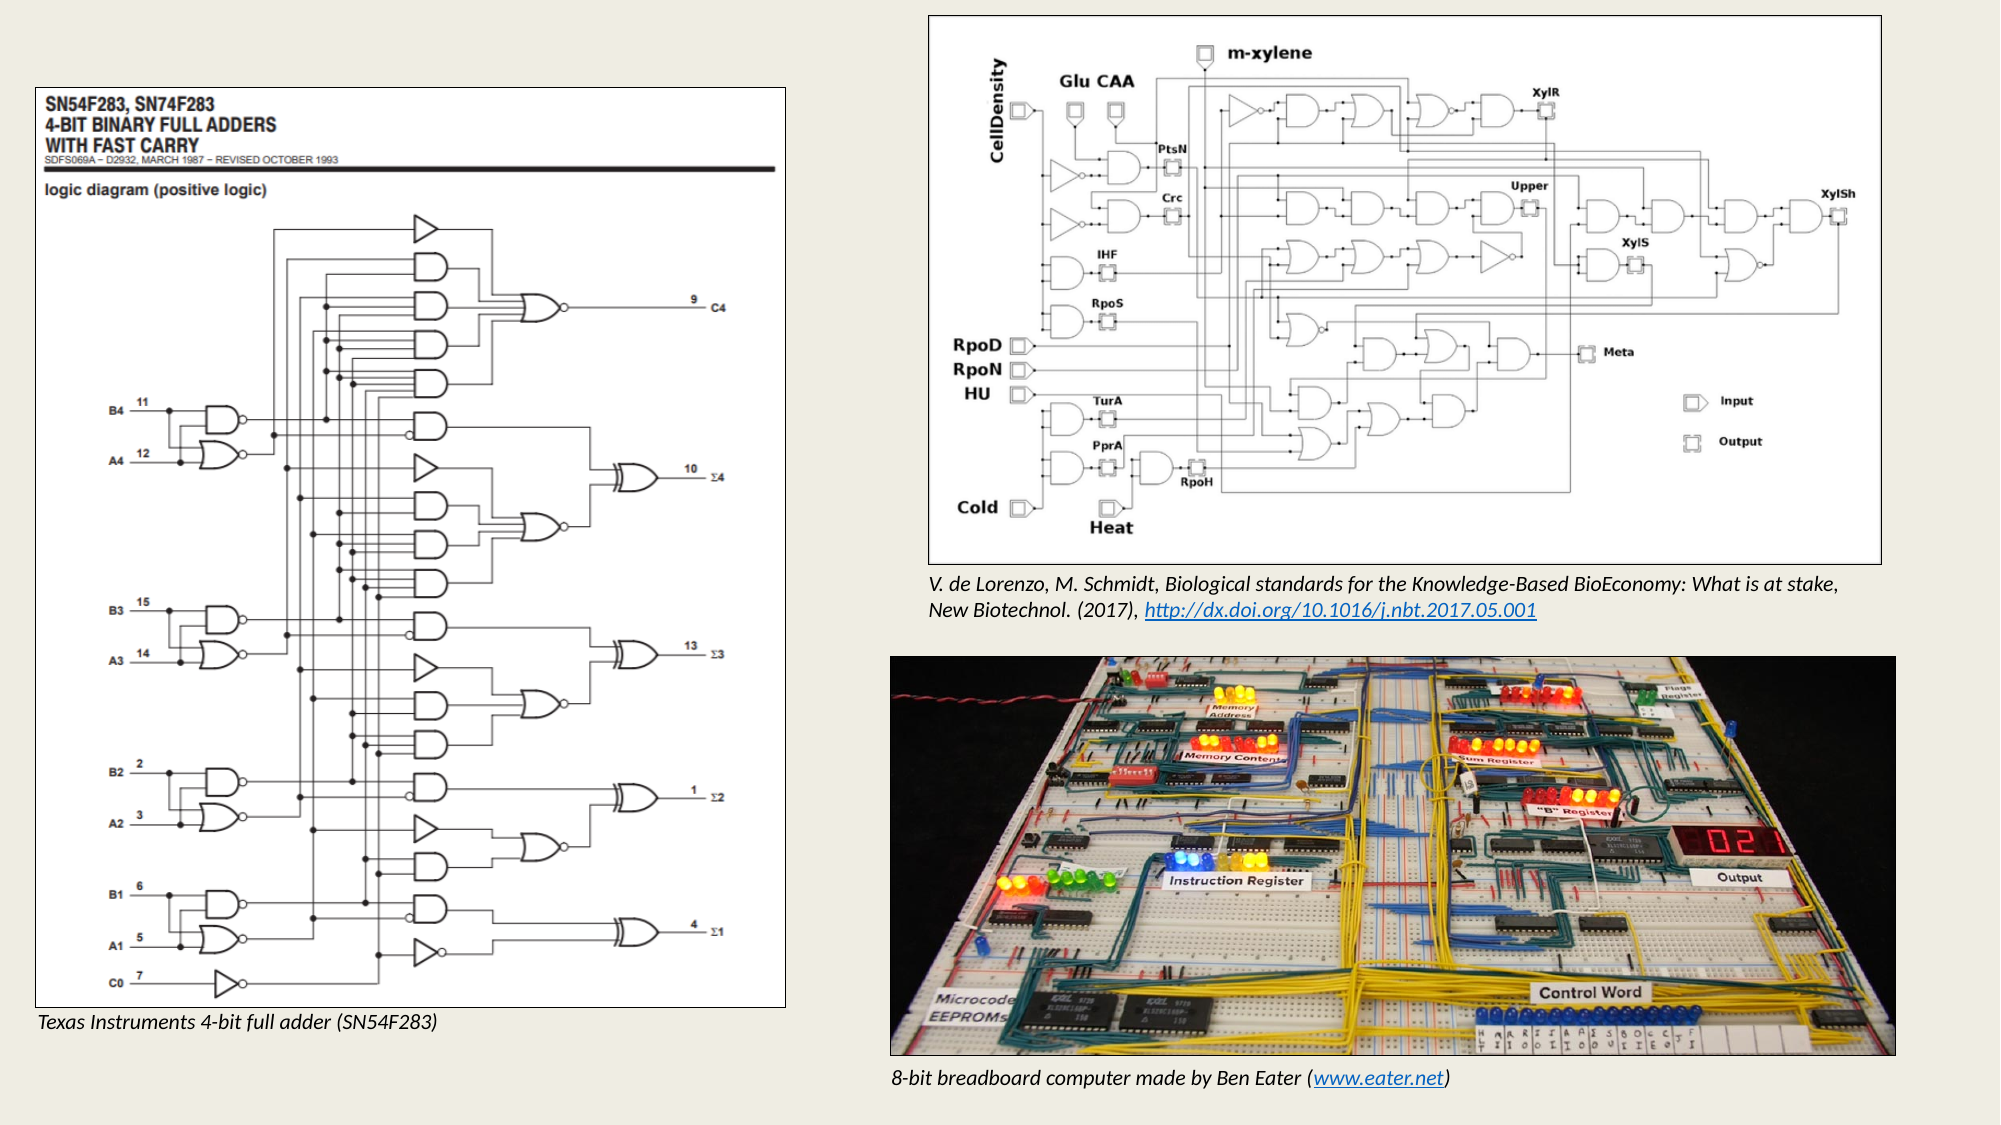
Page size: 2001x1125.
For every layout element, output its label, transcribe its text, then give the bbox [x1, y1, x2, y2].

picture [928, 15, 1882, 566]
text_box V. de Lorenzo, M. Schmidt, Biological standards for the Knowledge-Based BioEconomy: What is at stake, New Biotechnol. (2017), http://dx.doi.org/10.1016/j.nbt.2017.05.001 [913, 562, 1896, 630]
picture [35, 87, 786, 1008]
text_box Texas Instruments 4-bit full adder (SN54F283) [22, 1000, 718, 1042]
picture [890, 656, 1896, 1056]
text_box 8-bit breadboard computer made by Ben Eater (www.eater.net) [876, 1055, 1859, 1097]
